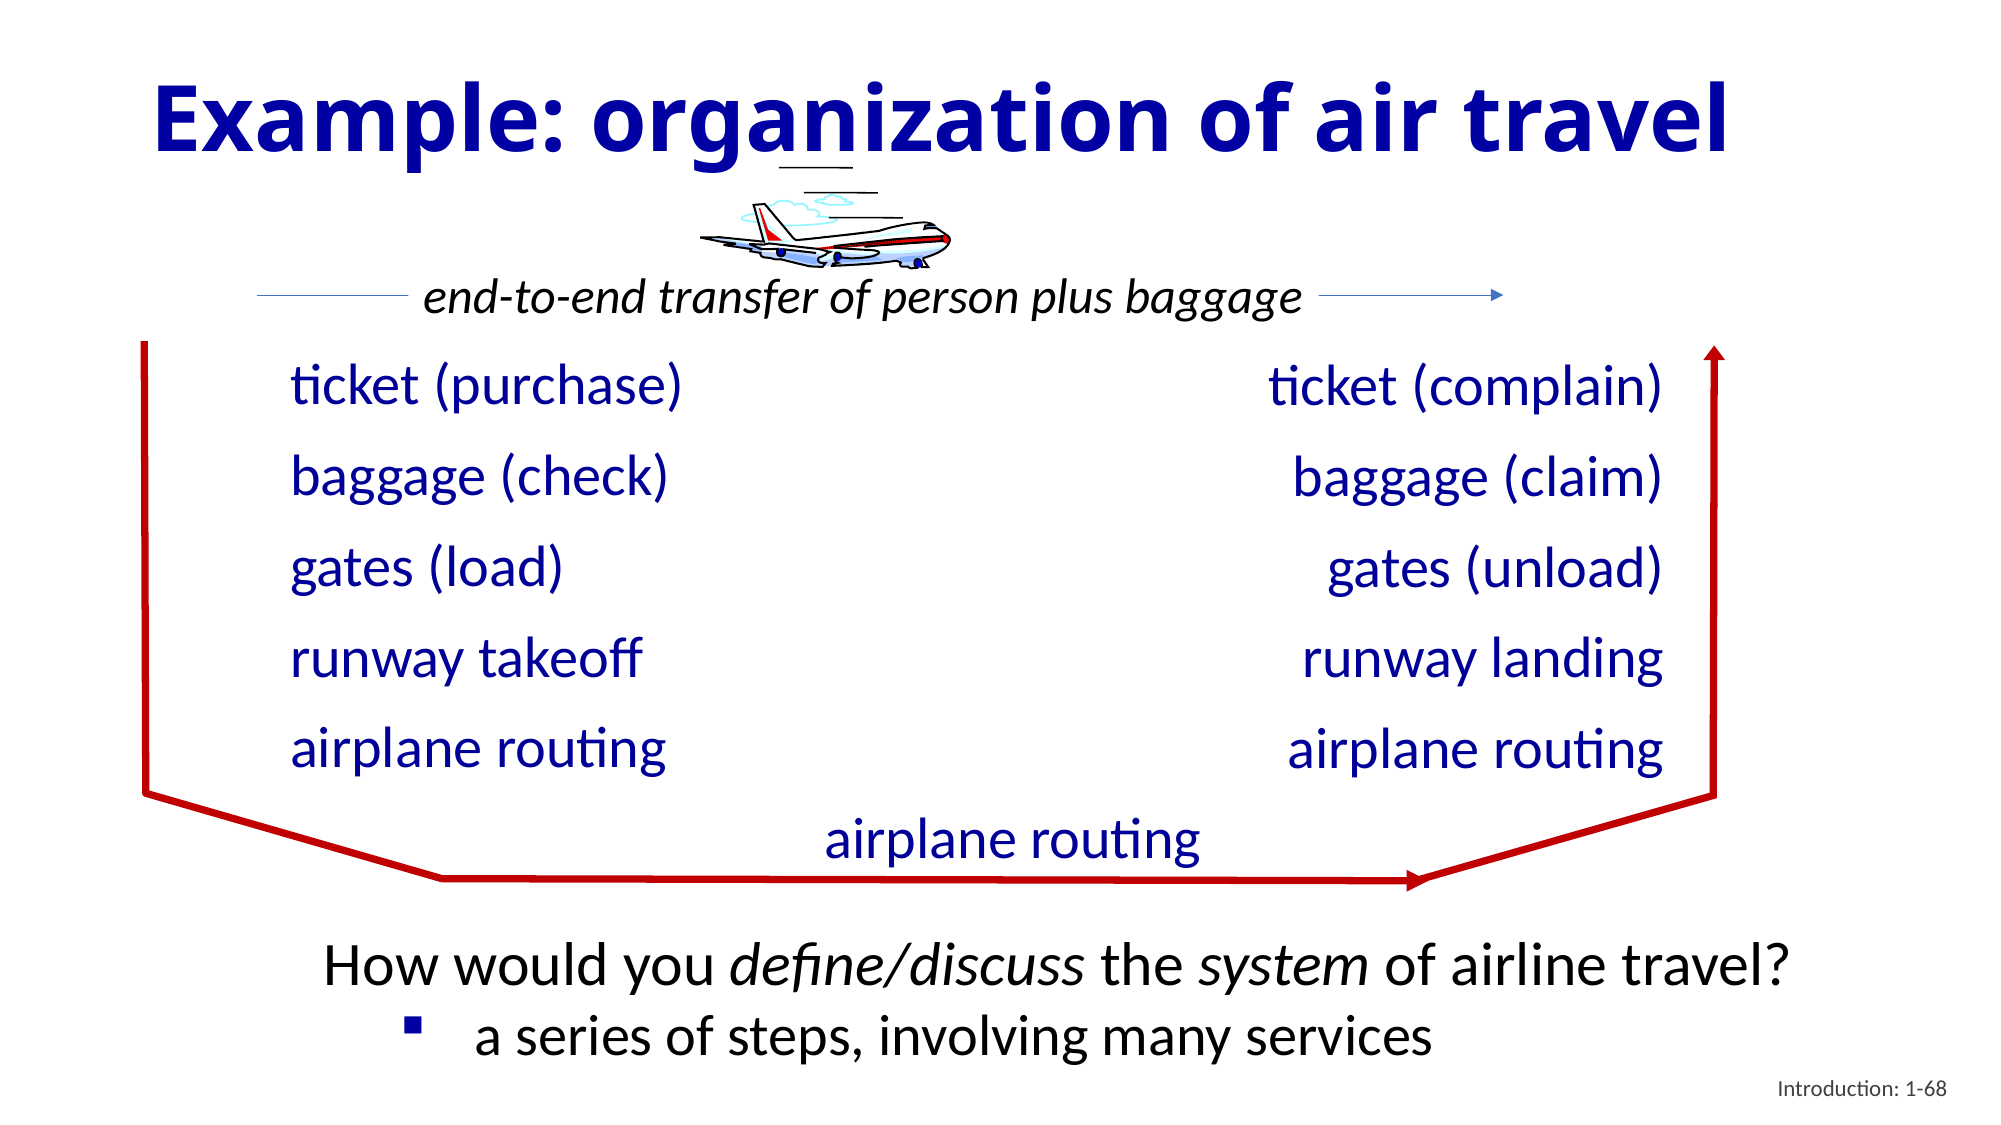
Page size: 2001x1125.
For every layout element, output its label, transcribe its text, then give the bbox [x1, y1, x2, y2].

text_box [144, 341, 1417, 881]
text_box a series of steps, involving many services [384, 997, 1948, 1087]
text_box end-to-end transfer of person plus baggage [408, 255, 1319, 295]
text_box ticket (purchase) baggage (check) gates (load) runway takeoff airplane routing [275, 317, 700, 574]
text_box How would you define/discuss the system of airline travel? [308, 924, 1873, 1014]
text_box end-to-end transfer of person plus baggage [408, 296, 1319, 331]
title Example: organization of air travel [135, 47, 1861, 195]
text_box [700, 167, 951, 270]
text_box ticket (complain) baggage (claim) gates (unload) runway landing airplane routing [1253, 318, 1679, 788]
text_box [1415, 879, 1429, 888]
text_box [1414, 345, 1721, 882]
slide_number Introduction: 1-68 [1512, 1056, 1963, 1117]
